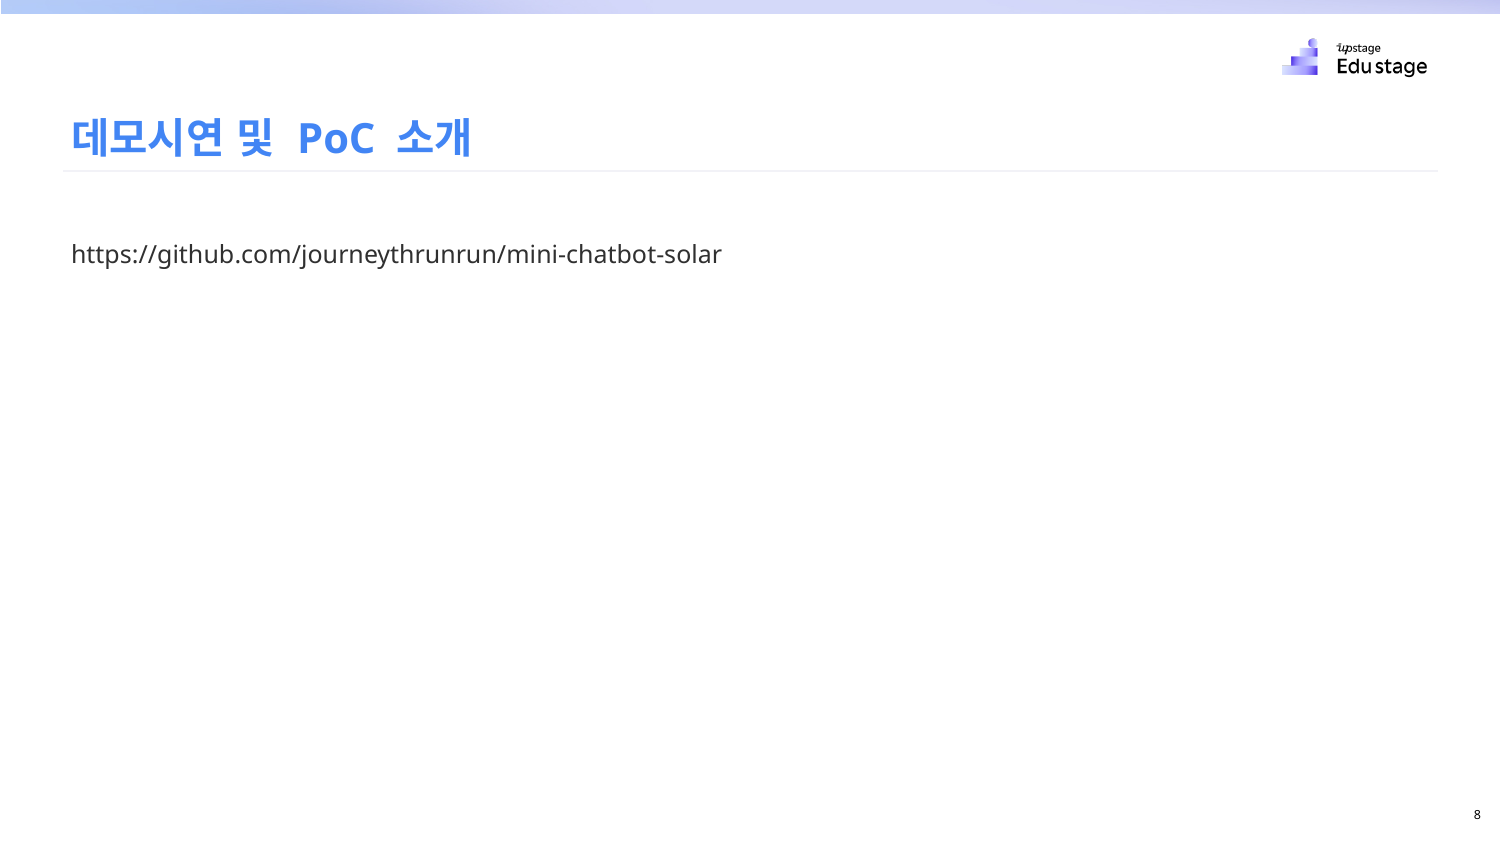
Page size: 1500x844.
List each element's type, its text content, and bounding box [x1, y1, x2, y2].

text_box https://github.com/journeythrunrun/mini-chatbot-solar [63, 215, 1444, 325]
picture [1282, 37, 1438, 82]
picture [1, 0, 1500, 14]
text_box 데모시연 및 PoC 소개 [63, 96, 1390, 170]
